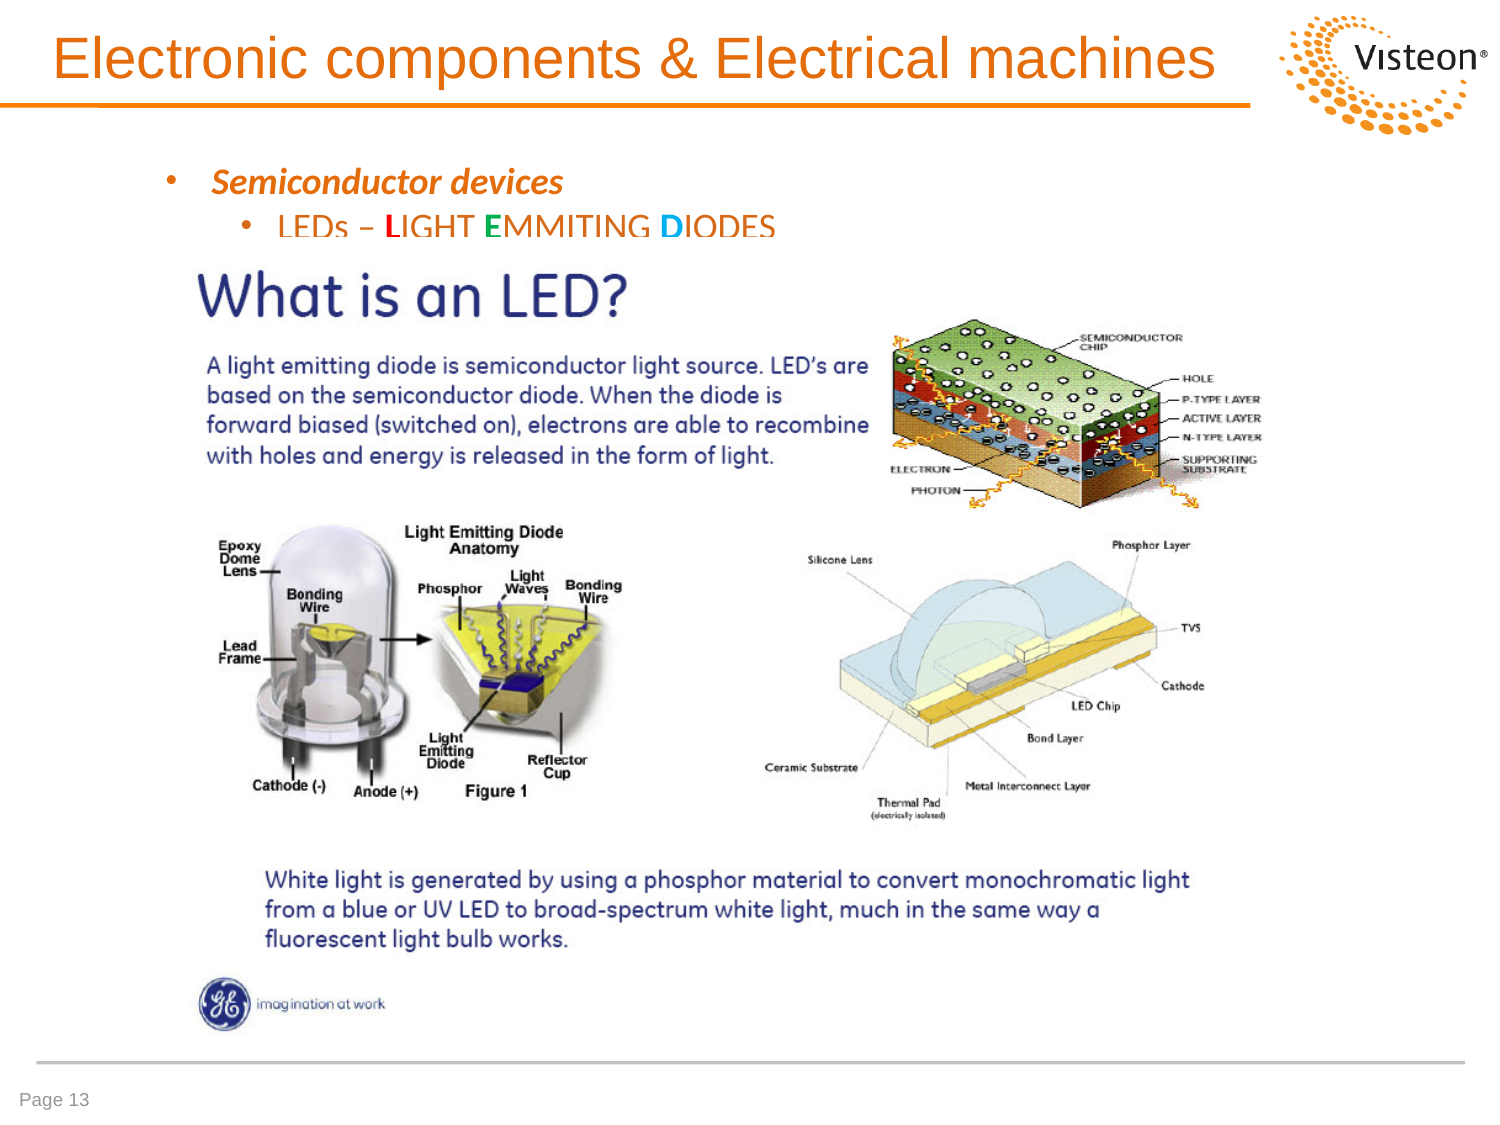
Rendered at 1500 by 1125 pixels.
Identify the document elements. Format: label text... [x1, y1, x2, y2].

slide_number Page 13 [4, 1079, 185, 1125]
picture [149, 237, 1301, 1047]
title Electronic components & Electrical machines [52, 20, 1251, 91]
picture [1275, 6, 1492, 145]
text_box Semiconductor devices LEDs – LIGHT EMMITING DIODES [75, 149, 1175, 255]
